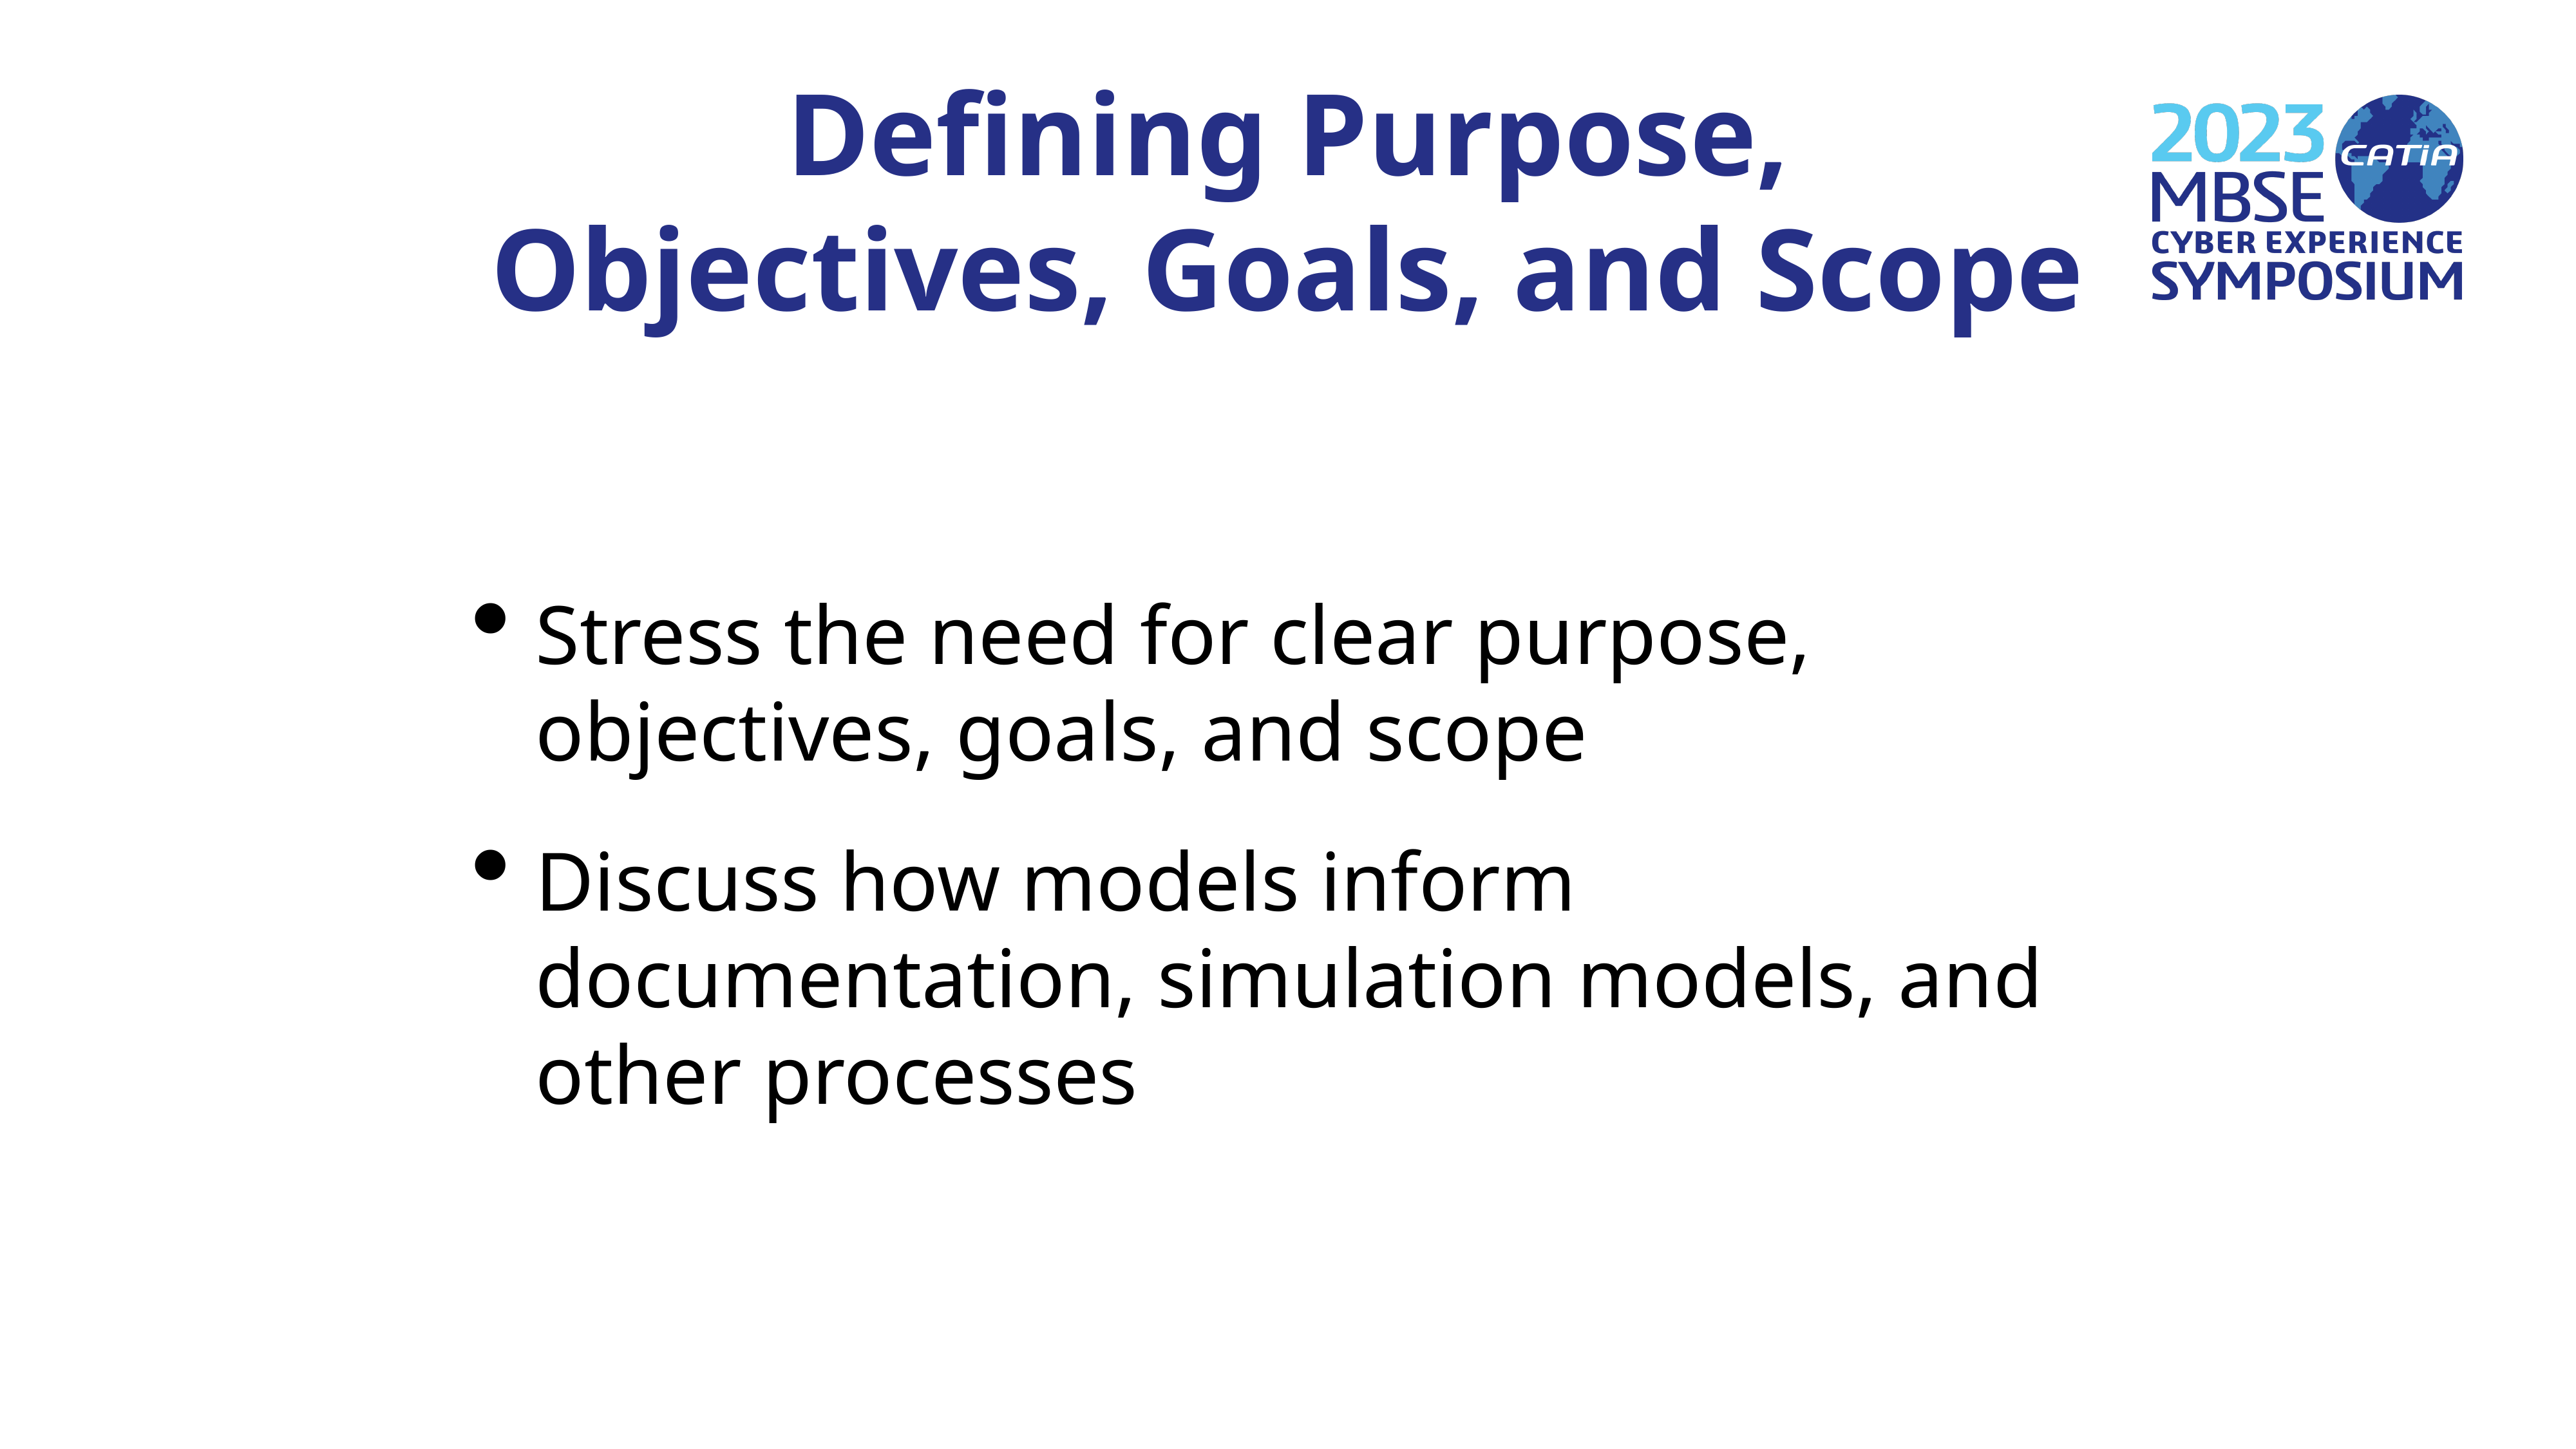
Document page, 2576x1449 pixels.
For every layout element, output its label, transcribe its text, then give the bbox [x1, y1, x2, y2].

title Defining Purpose, Objectives, Goals, and Scope [463, 37, 2113, 359]
list Stress the need for clear purpose, objectives, goals, and scope Discuss how models inform documentation, simulation models, and other processes [463, 384, 2113, 1320]
picture [2152, 95, 2463, 300]
